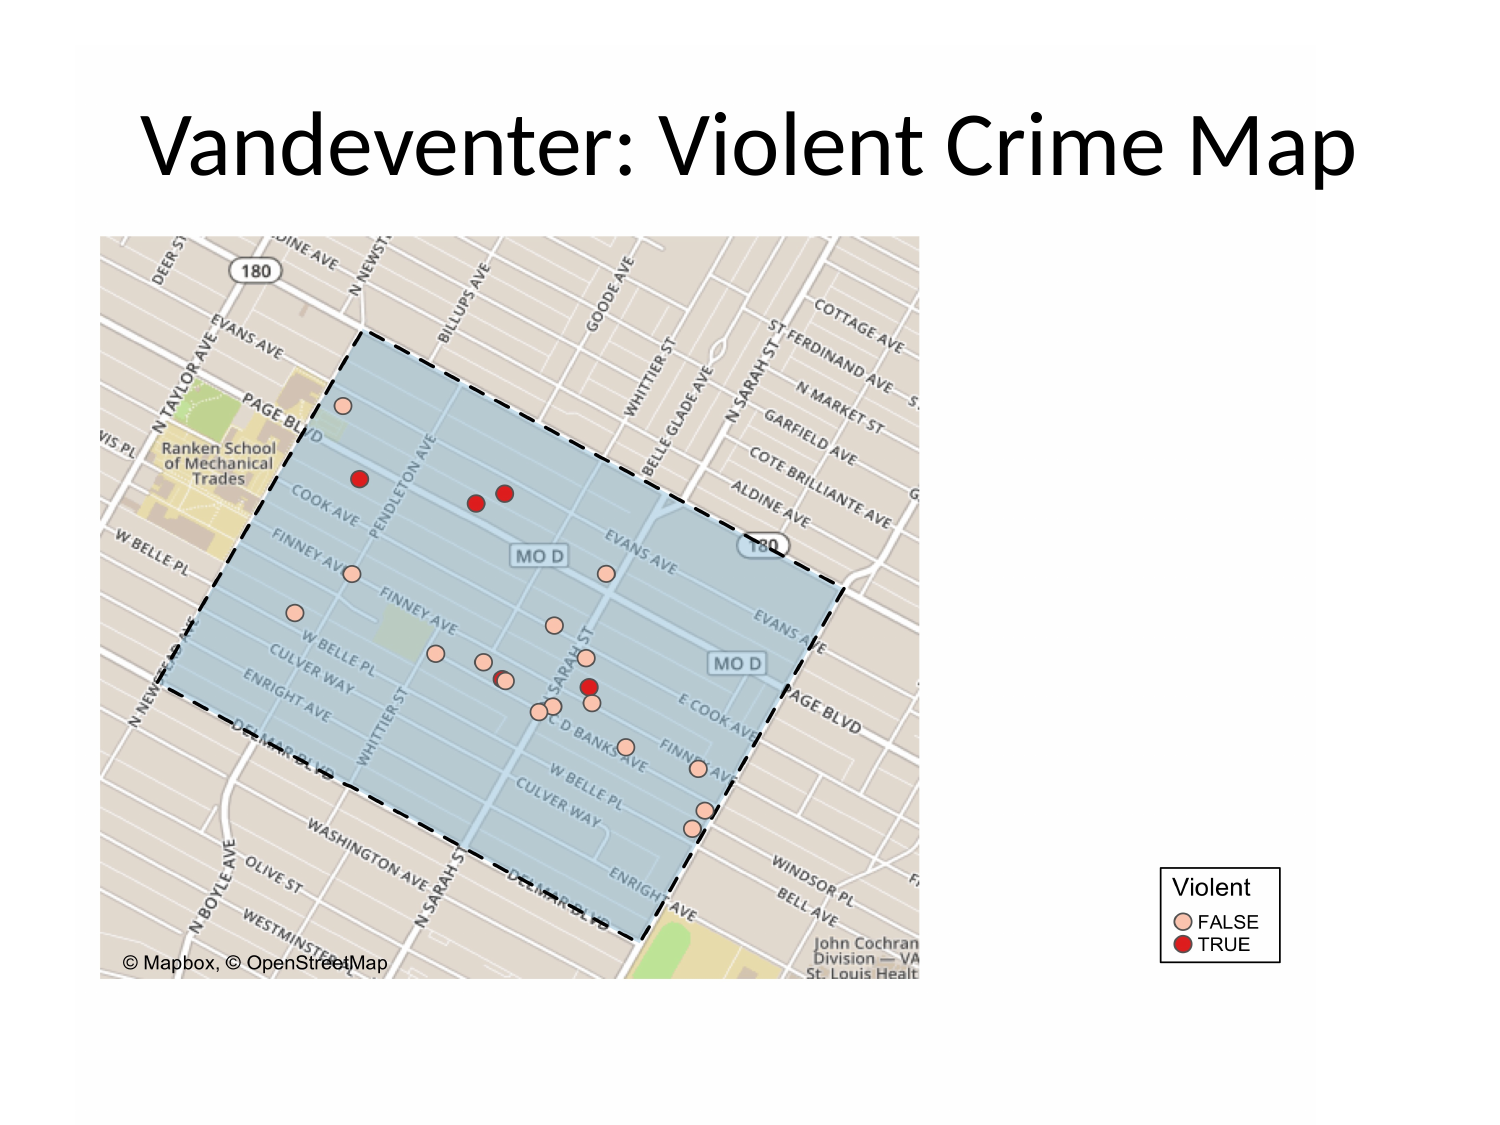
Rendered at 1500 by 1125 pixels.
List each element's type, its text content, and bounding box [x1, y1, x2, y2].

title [74, 44, 1316, 1125]
title Vandeventer: Violent Crime Map [1316, 45, 1425, 233]
